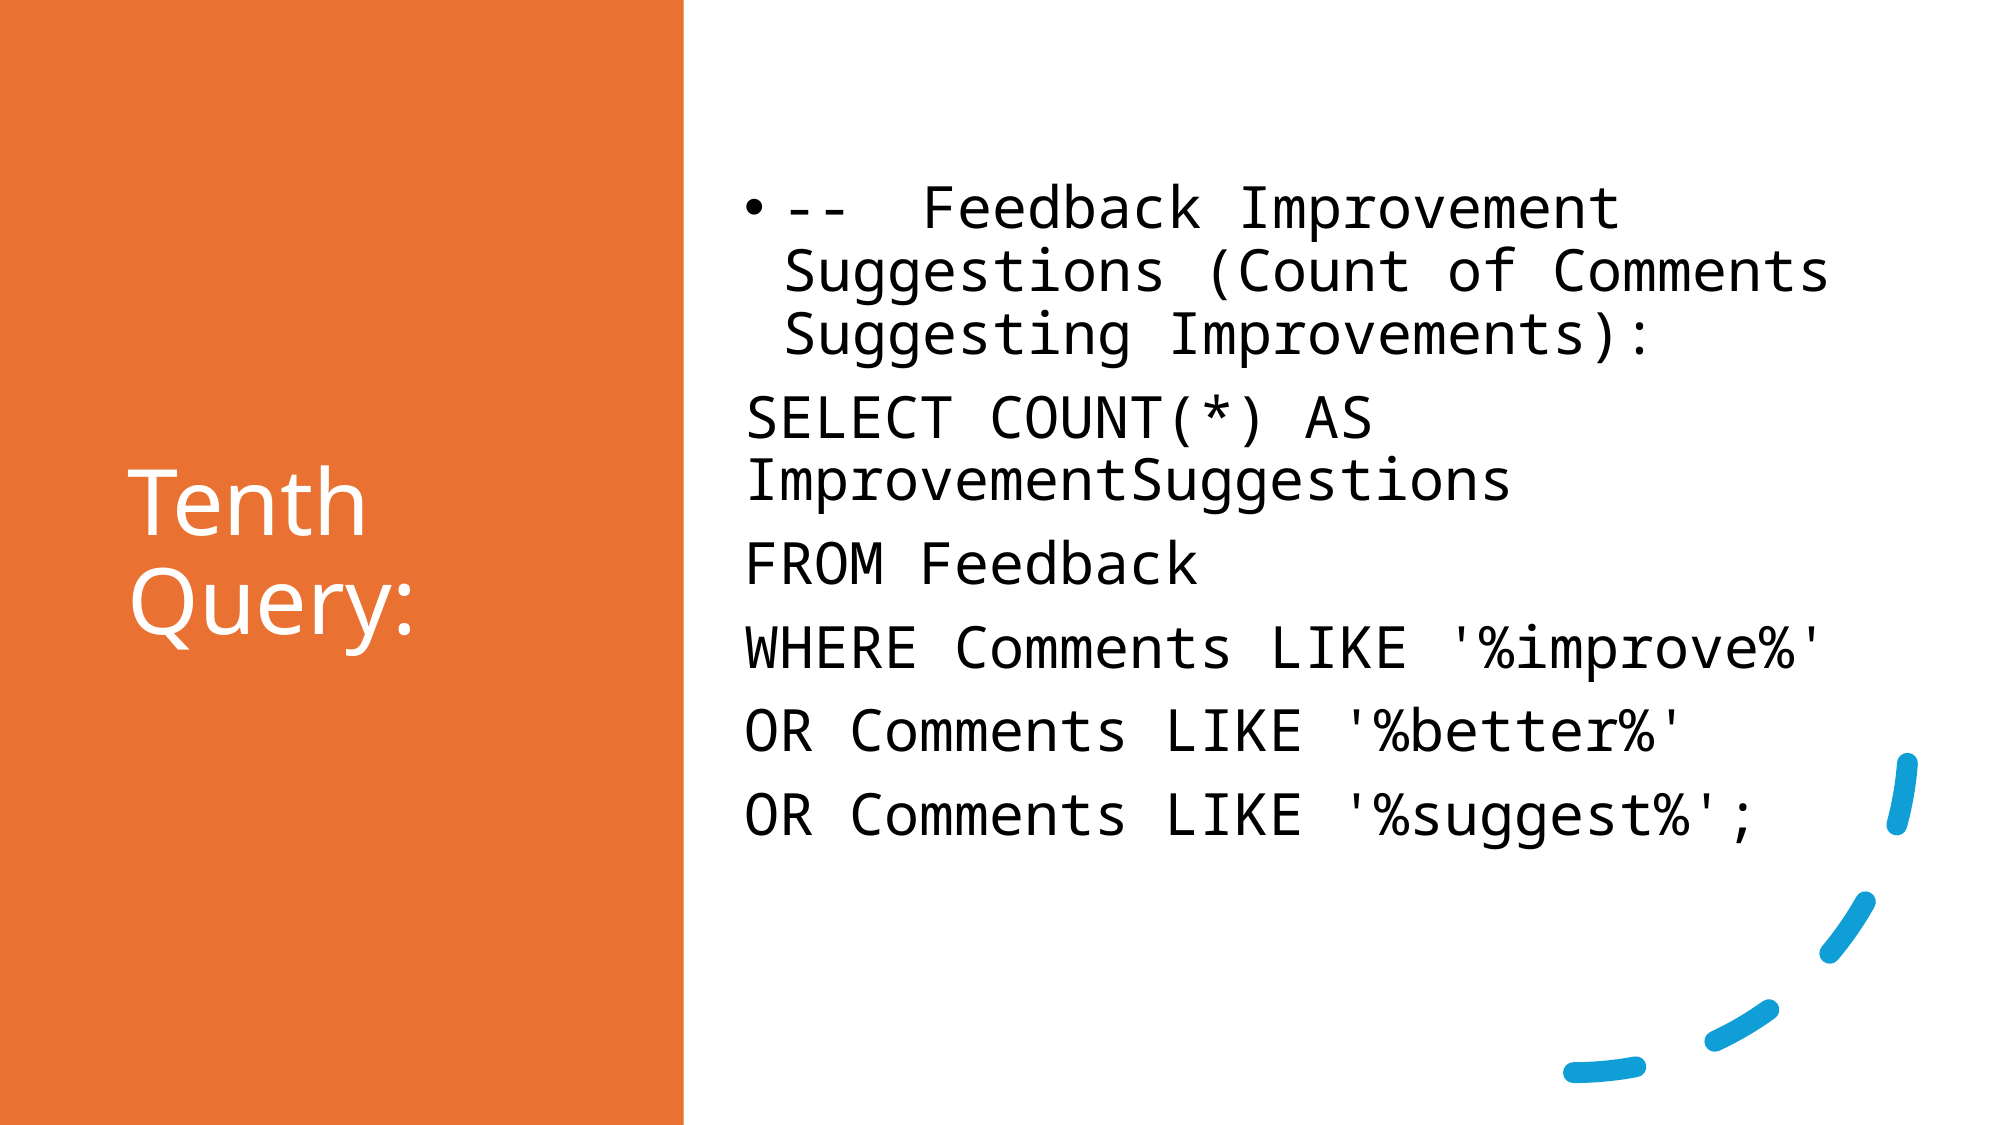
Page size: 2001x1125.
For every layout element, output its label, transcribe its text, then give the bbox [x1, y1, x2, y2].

text_box [0, 0, 685, 1125]
text_box [1863, 736, 1910, 909]
title Tenth Query: [112, 97, 638, 1014]
text_box [685, 0, 2000, 1125]
list -- Feedback Improvement Suggestions (Count of Comments Suggesting Improvements): SELECT COUNT(*) AS ImprovementSuggestions FROM Feedback WHERE Comments LIKE '%improve%' OR Comments LIKE '%better%' OR Comments LIKE '%suggest%'; [729, 97, 1863, 1014]
text_box [1572, 1014, 1763, 1074]
